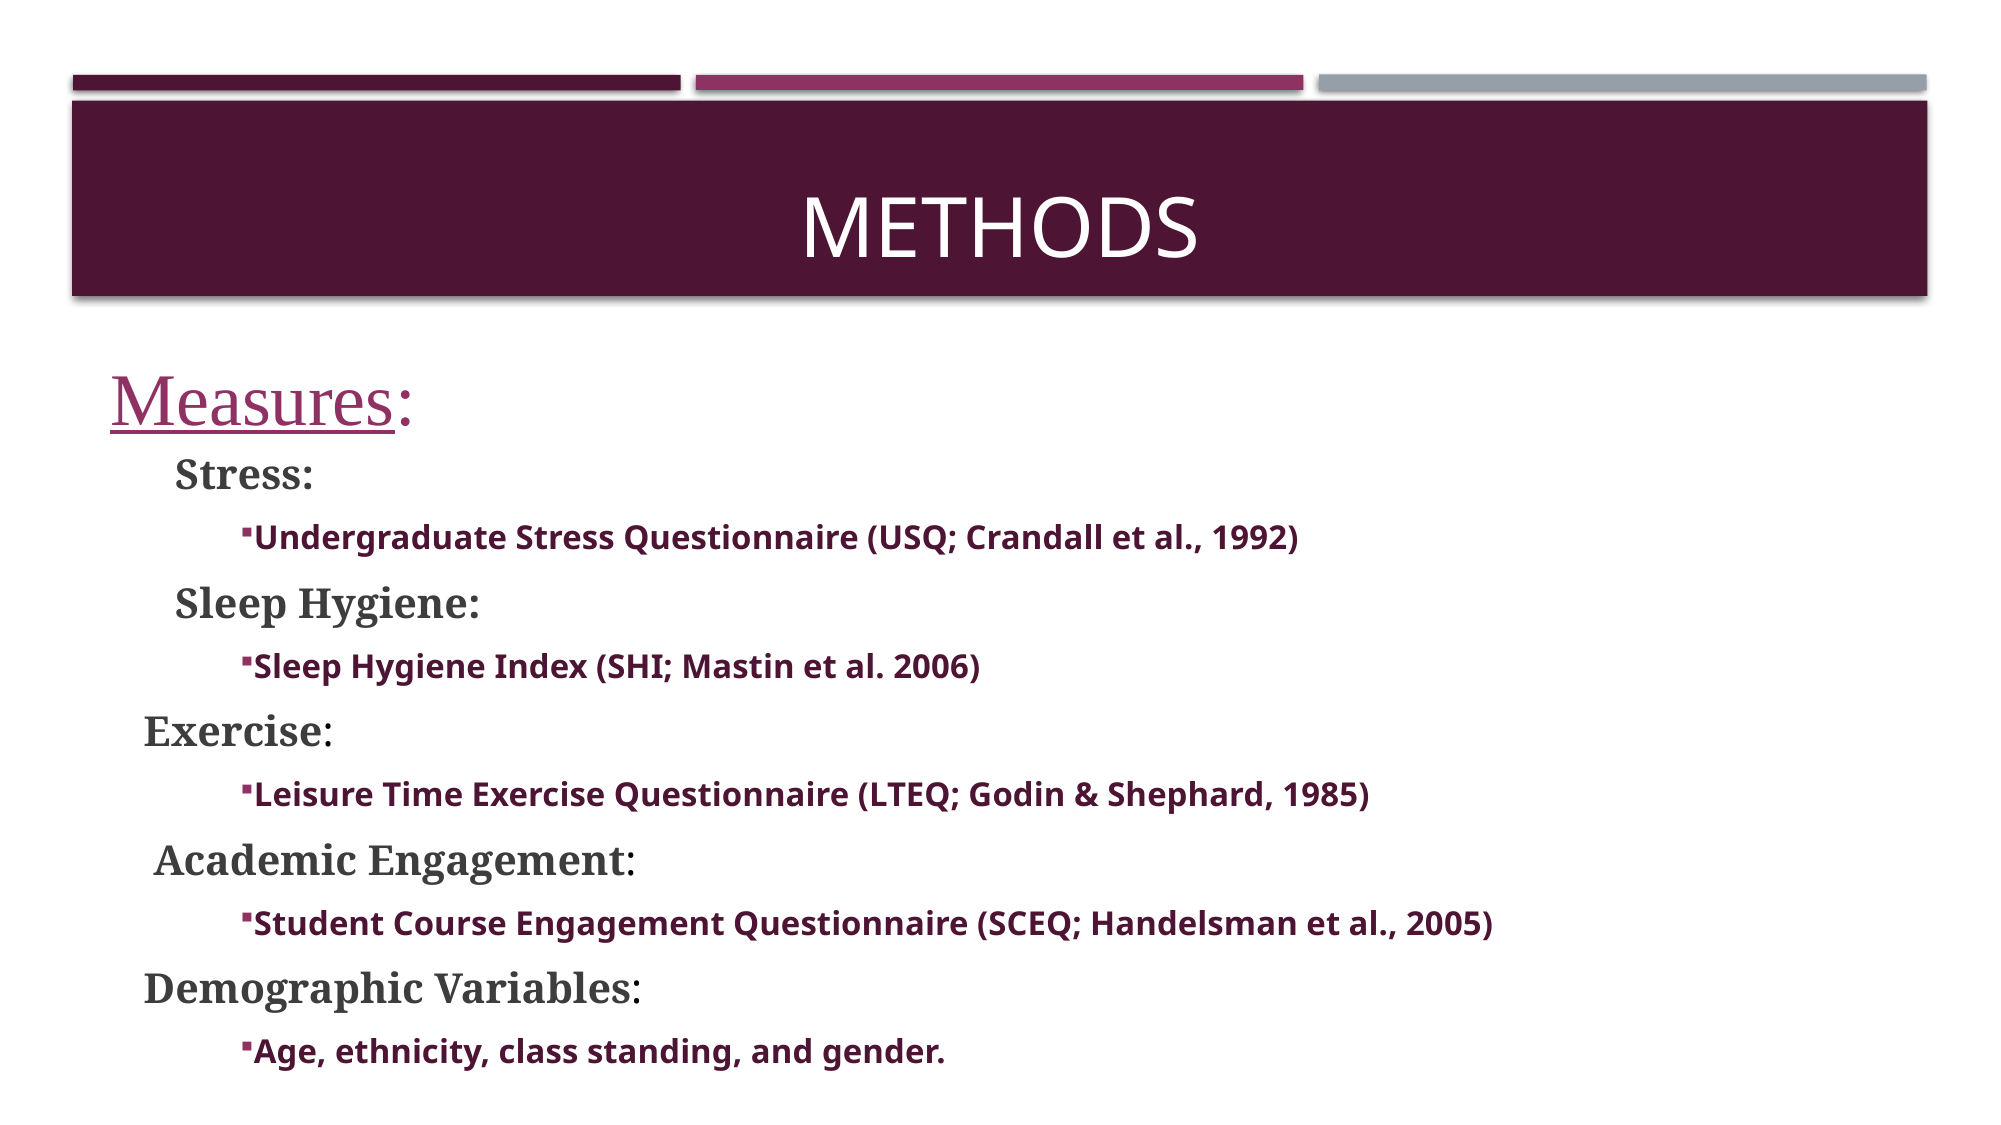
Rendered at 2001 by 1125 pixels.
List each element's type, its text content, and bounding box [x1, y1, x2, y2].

list Measures: Stress: Undergraduate Stress Questionnaire (USQ; Crandall et al., 1992) Sleep Hygiene: Sleep Hygiene Index (SHI; Mastin et al. 2006) Exercise: Leisure Time Exercise Questionnaire (LTEQ; Godin & Shephard, 1985) Academic Engagement: Student Course Engagement Questionnaire (SCEQ; Handelsman et al., 2005) Demographic Variables: Age, ethnicity, class standing, and gender. [95, 343, 1905, 1086]
title Methods [95, 115, 1905, 282]
